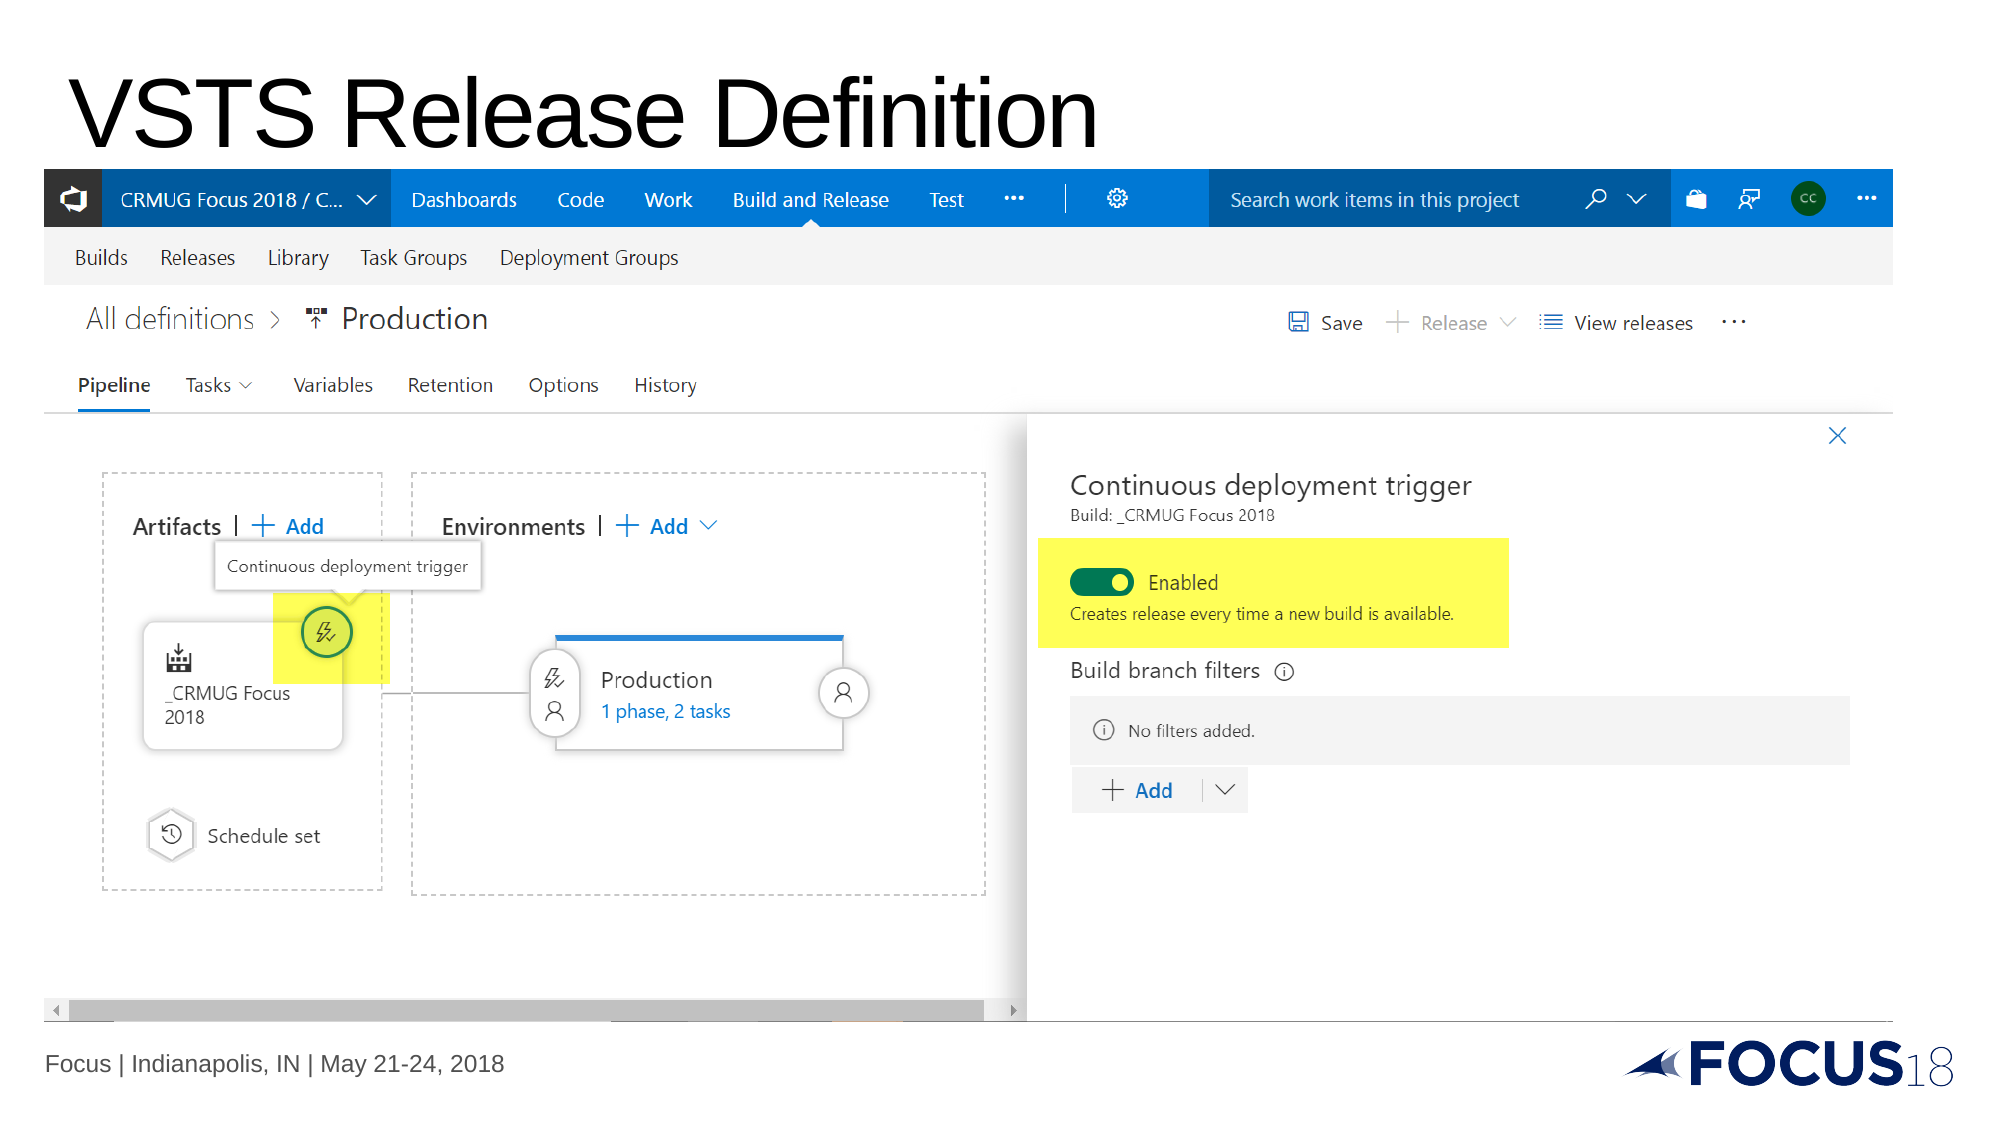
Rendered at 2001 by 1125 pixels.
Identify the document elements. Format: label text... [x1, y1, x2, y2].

picture [43, 169, 1893, 1023]
picture [1619, 1038, 1956, 1088]
title VSTS Release Definition [44, 47, 1957, 196]
